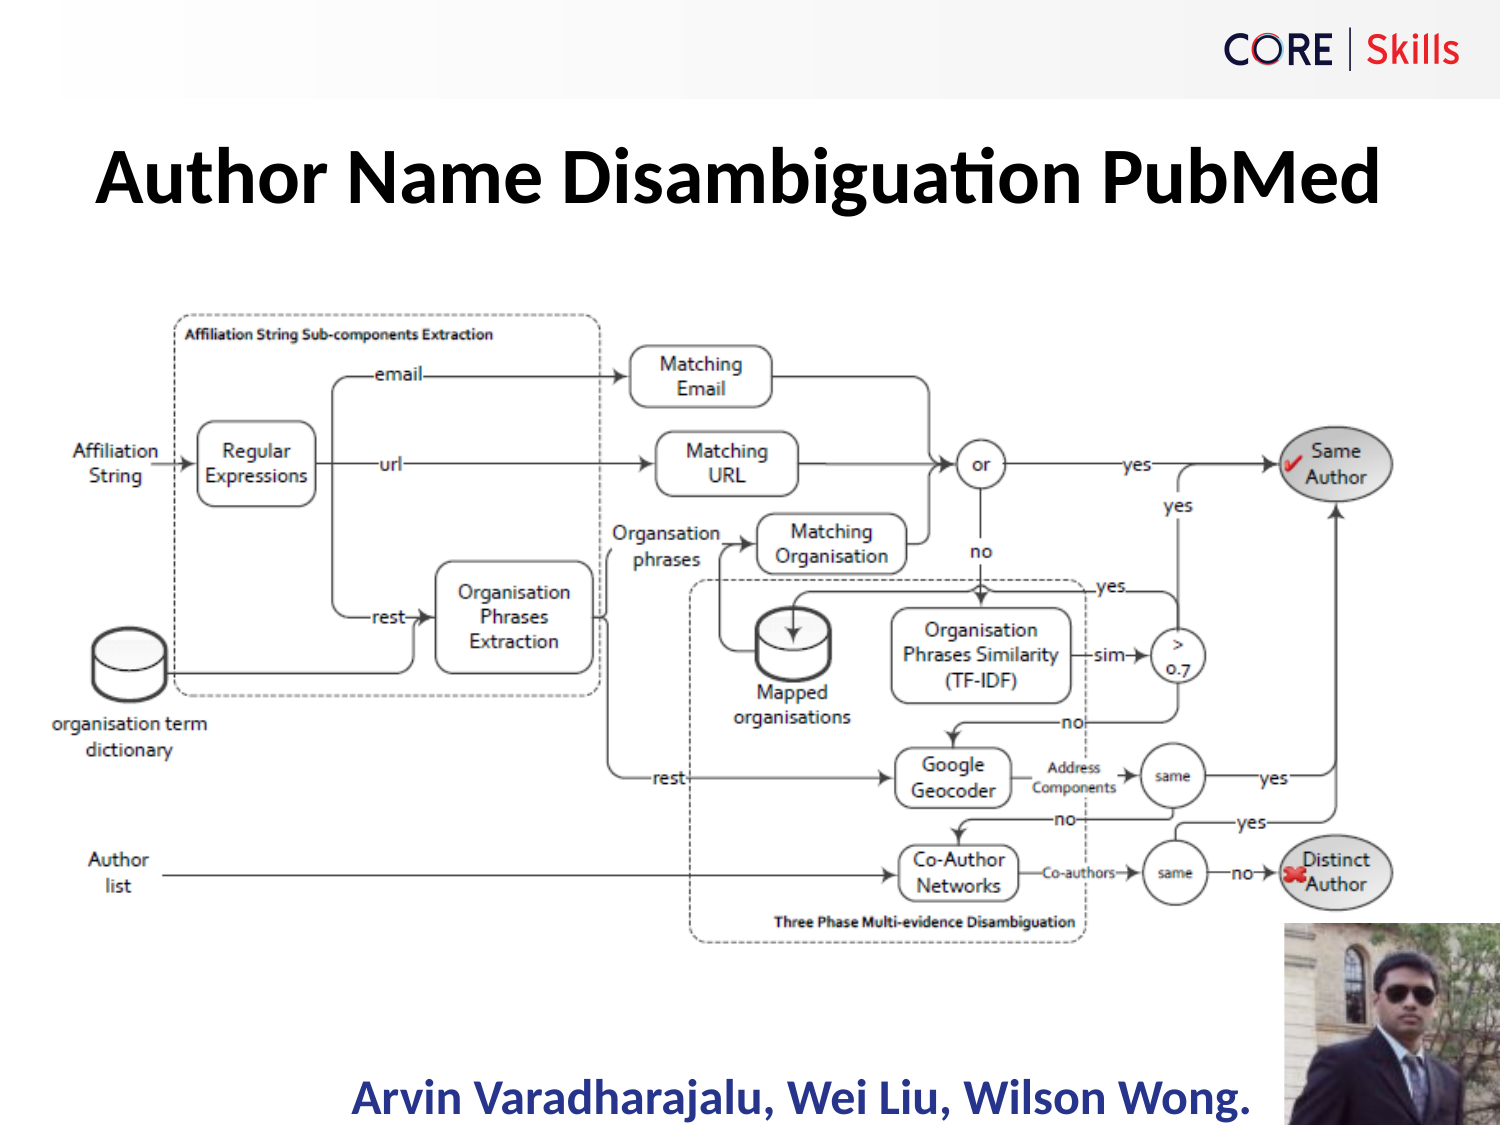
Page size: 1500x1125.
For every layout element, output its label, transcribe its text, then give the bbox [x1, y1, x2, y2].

picture [0, 0, 1500, 99]
picture [24, 265, 1500, 1125]
text_box Arvin Varadharajalu, Wei Liu, Wilson Wong. (2011) [336, 1057, 1279, 1125]
title Author Name Disambiguation PubMed [75, 111, 1425, 233]
